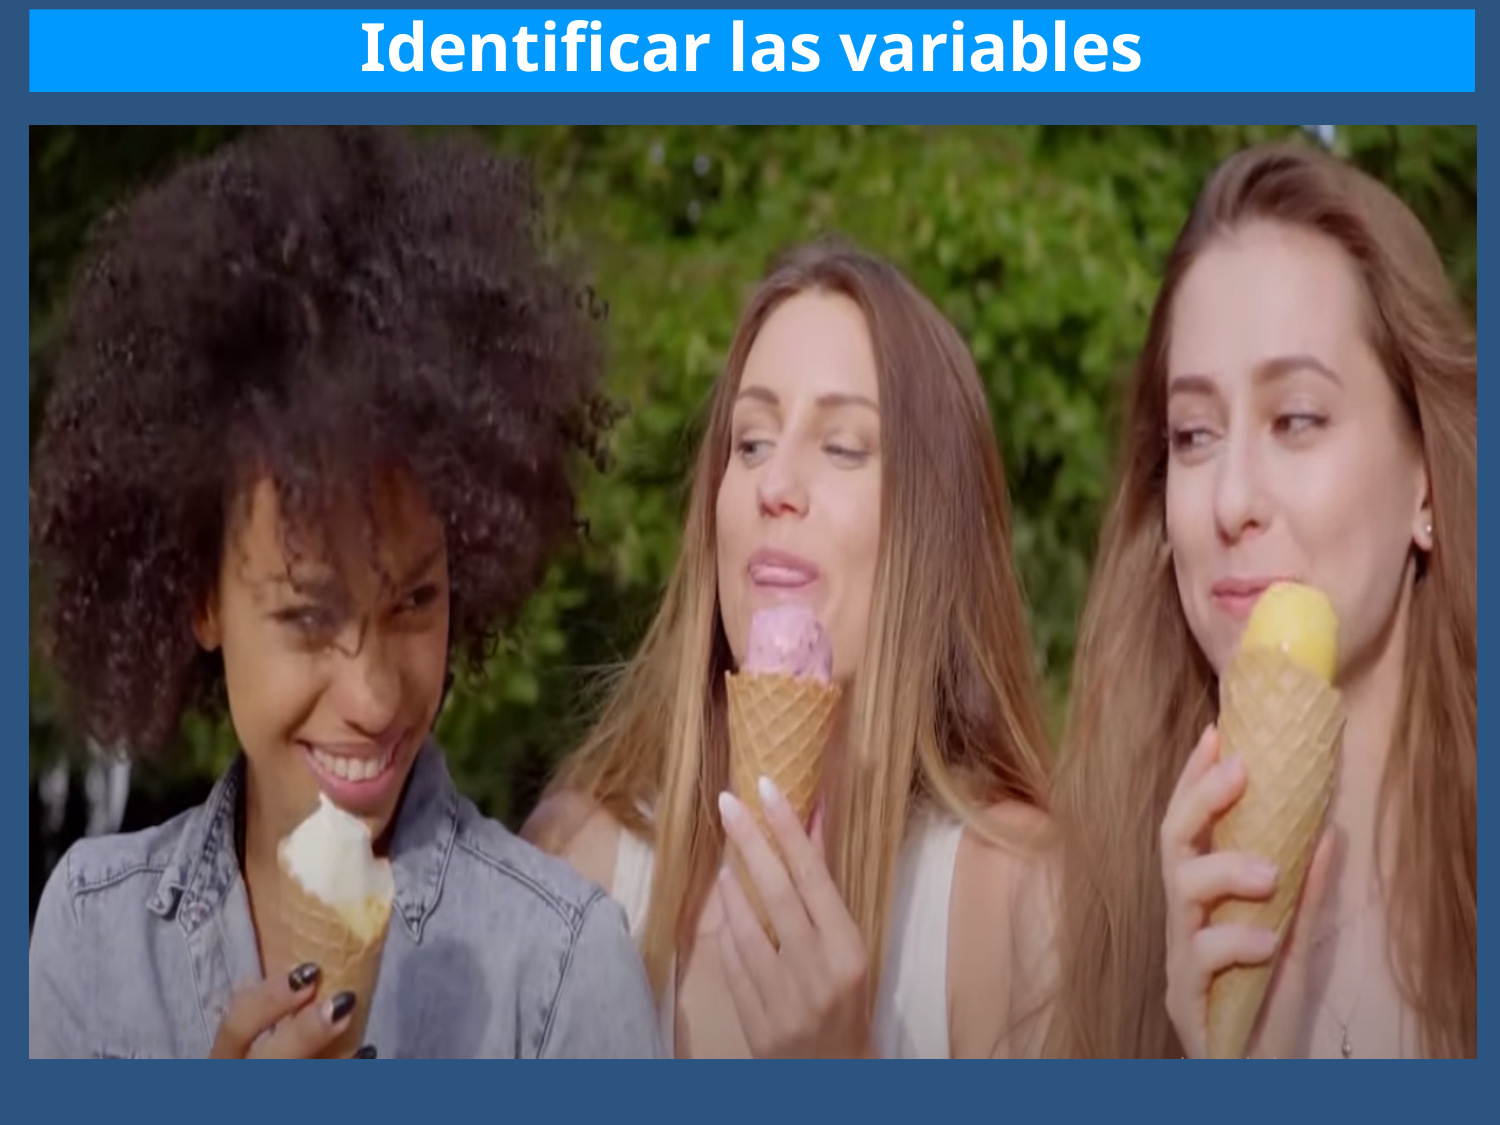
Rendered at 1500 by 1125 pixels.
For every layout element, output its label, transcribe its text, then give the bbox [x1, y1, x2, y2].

text_box Identificar las variables [29, 9, 1475, 92]
picture [29, 125, 1477, 1059]
